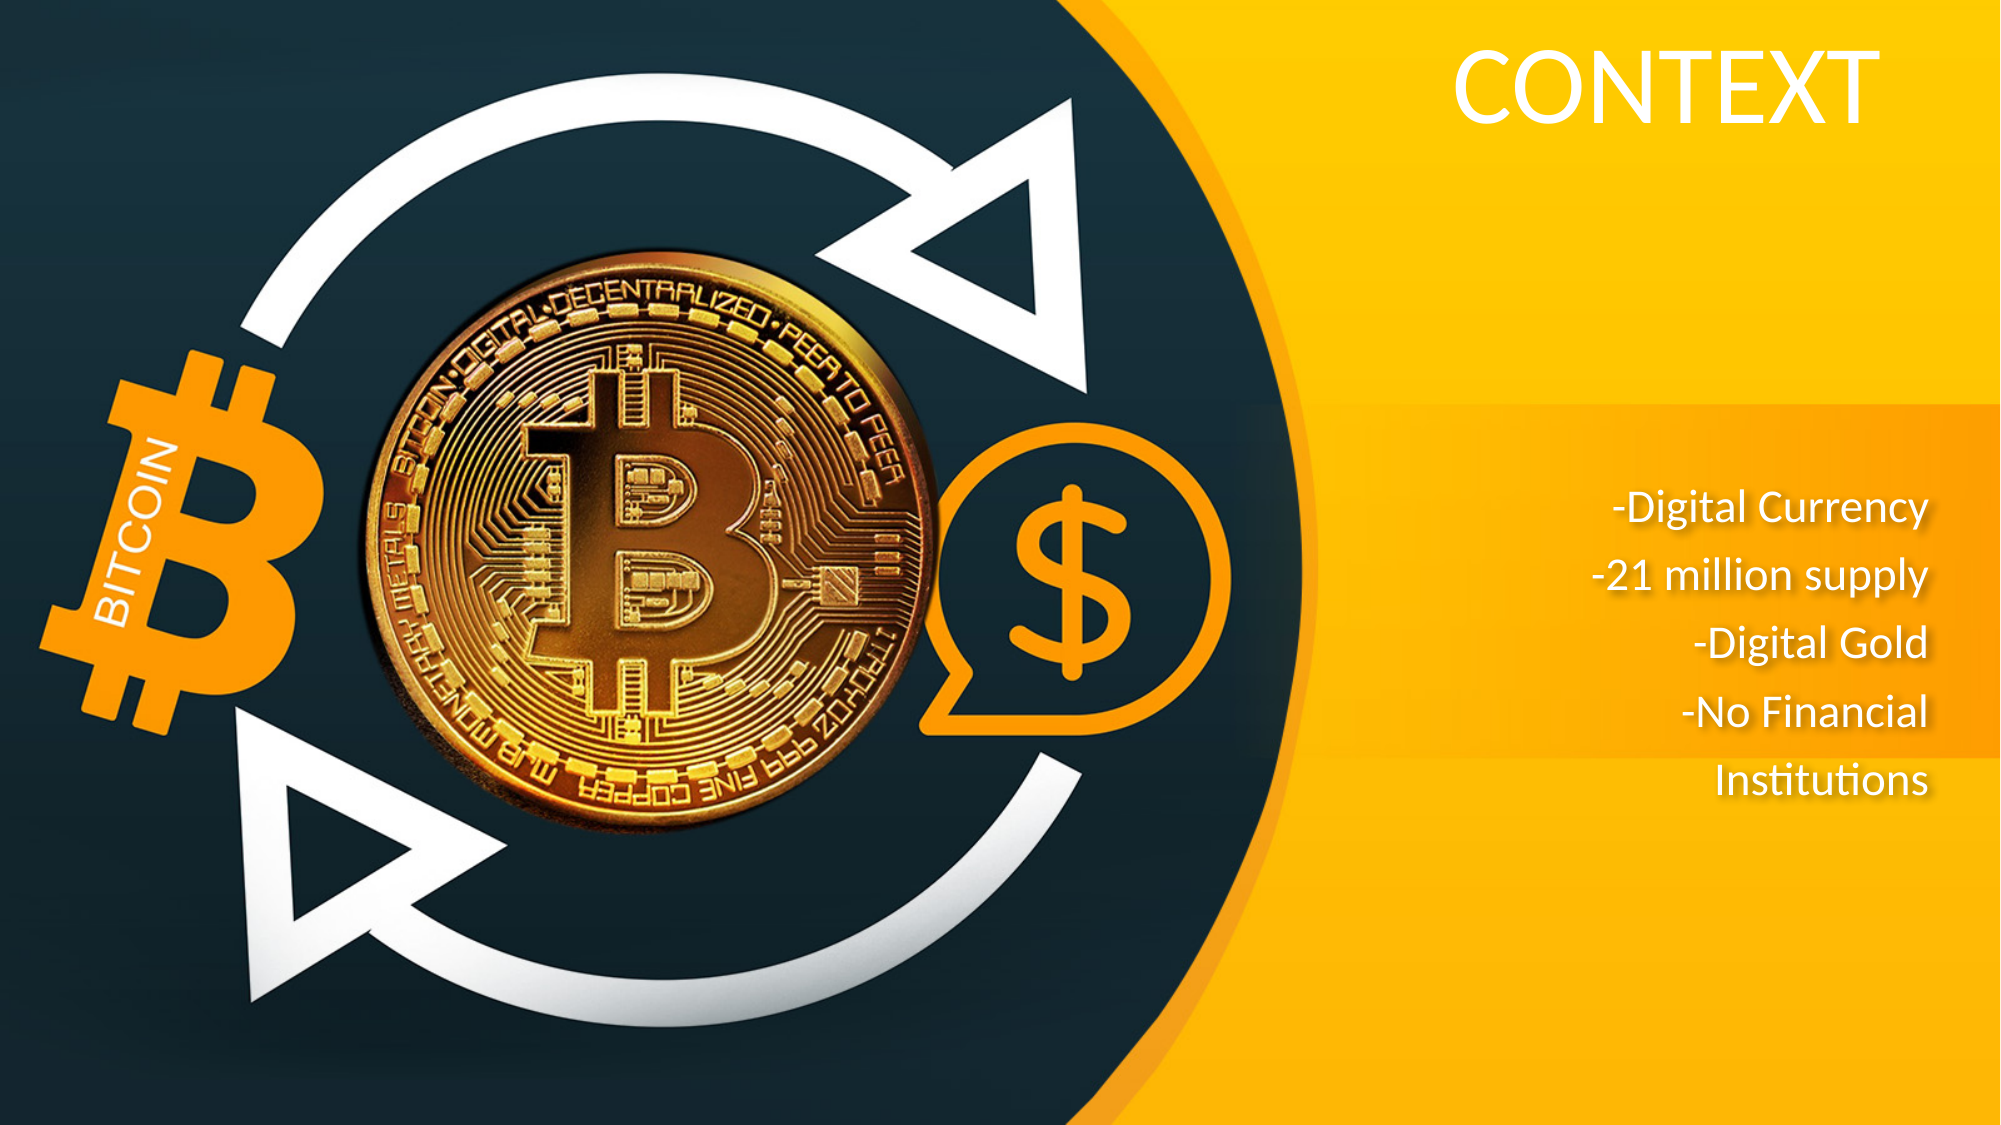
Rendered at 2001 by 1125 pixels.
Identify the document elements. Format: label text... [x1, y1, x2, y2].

picture [0, 0, 2001, 1125]
text_box -Digital Currency -21 million supply -Digital Gold -No Financial Institutions [1211, 468, 1945, 815]
subtitle CONTEXT [1013, 3, 2000, 152]
